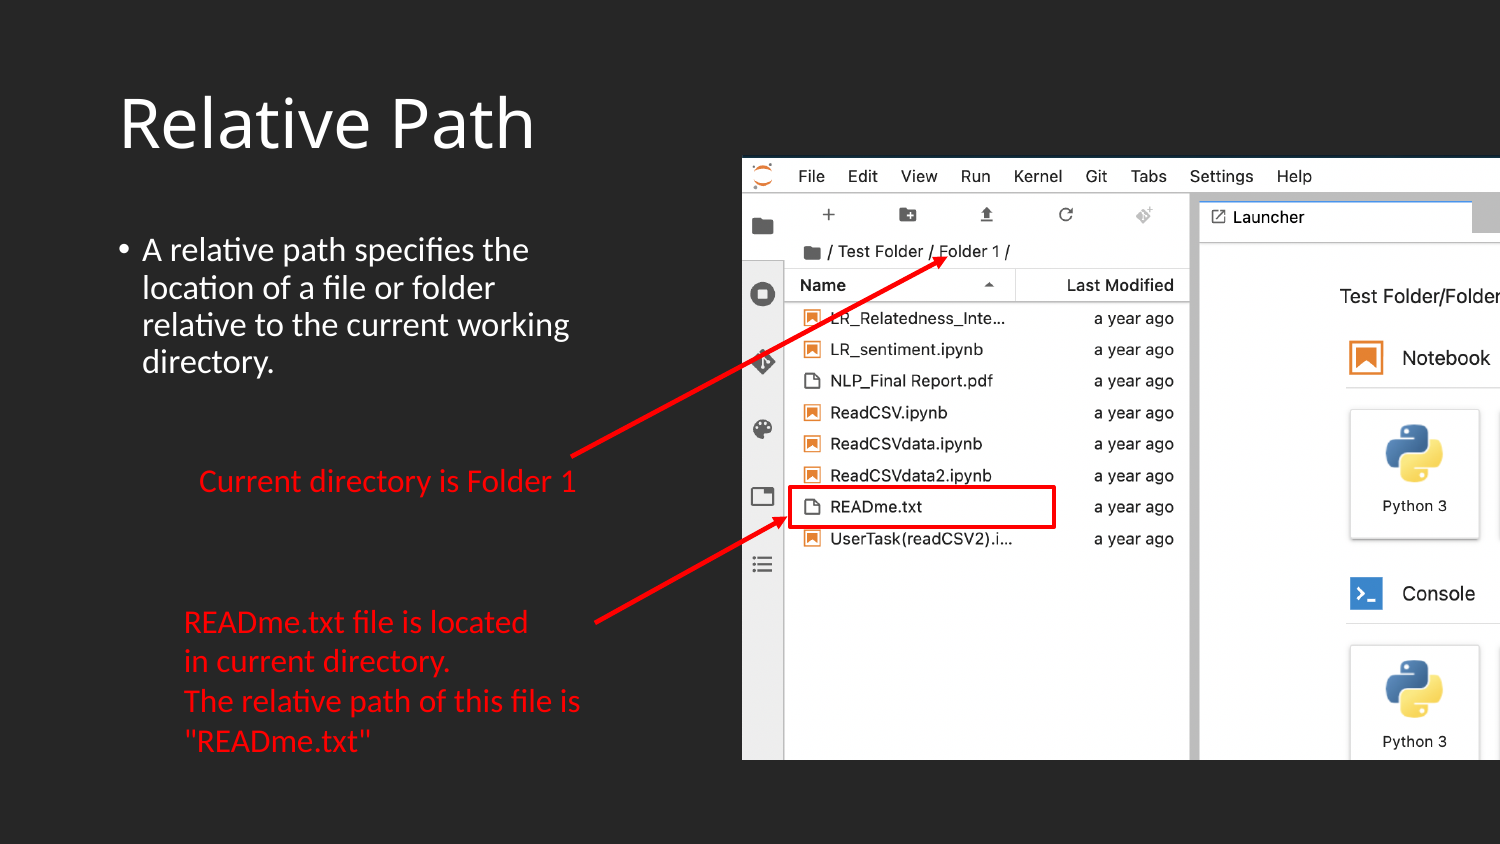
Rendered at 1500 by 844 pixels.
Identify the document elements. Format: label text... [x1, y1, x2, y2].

picture [742, 155, 1500, 760]
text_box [570, 256, 948, 457]
text_box READme.txt file is located in current directory. The relative path of this file is "READme.txt" [168, 592, 622, 767]
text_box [594, 516, 788, 623]
list A relative path specifies the location of a file or folder relative to the current working directory. [103, 224, 623, 391]
text_box Current directory is Folder 1 [184, 451, 637, 507]
title Relative Path [103, 44, 1397, 208]
